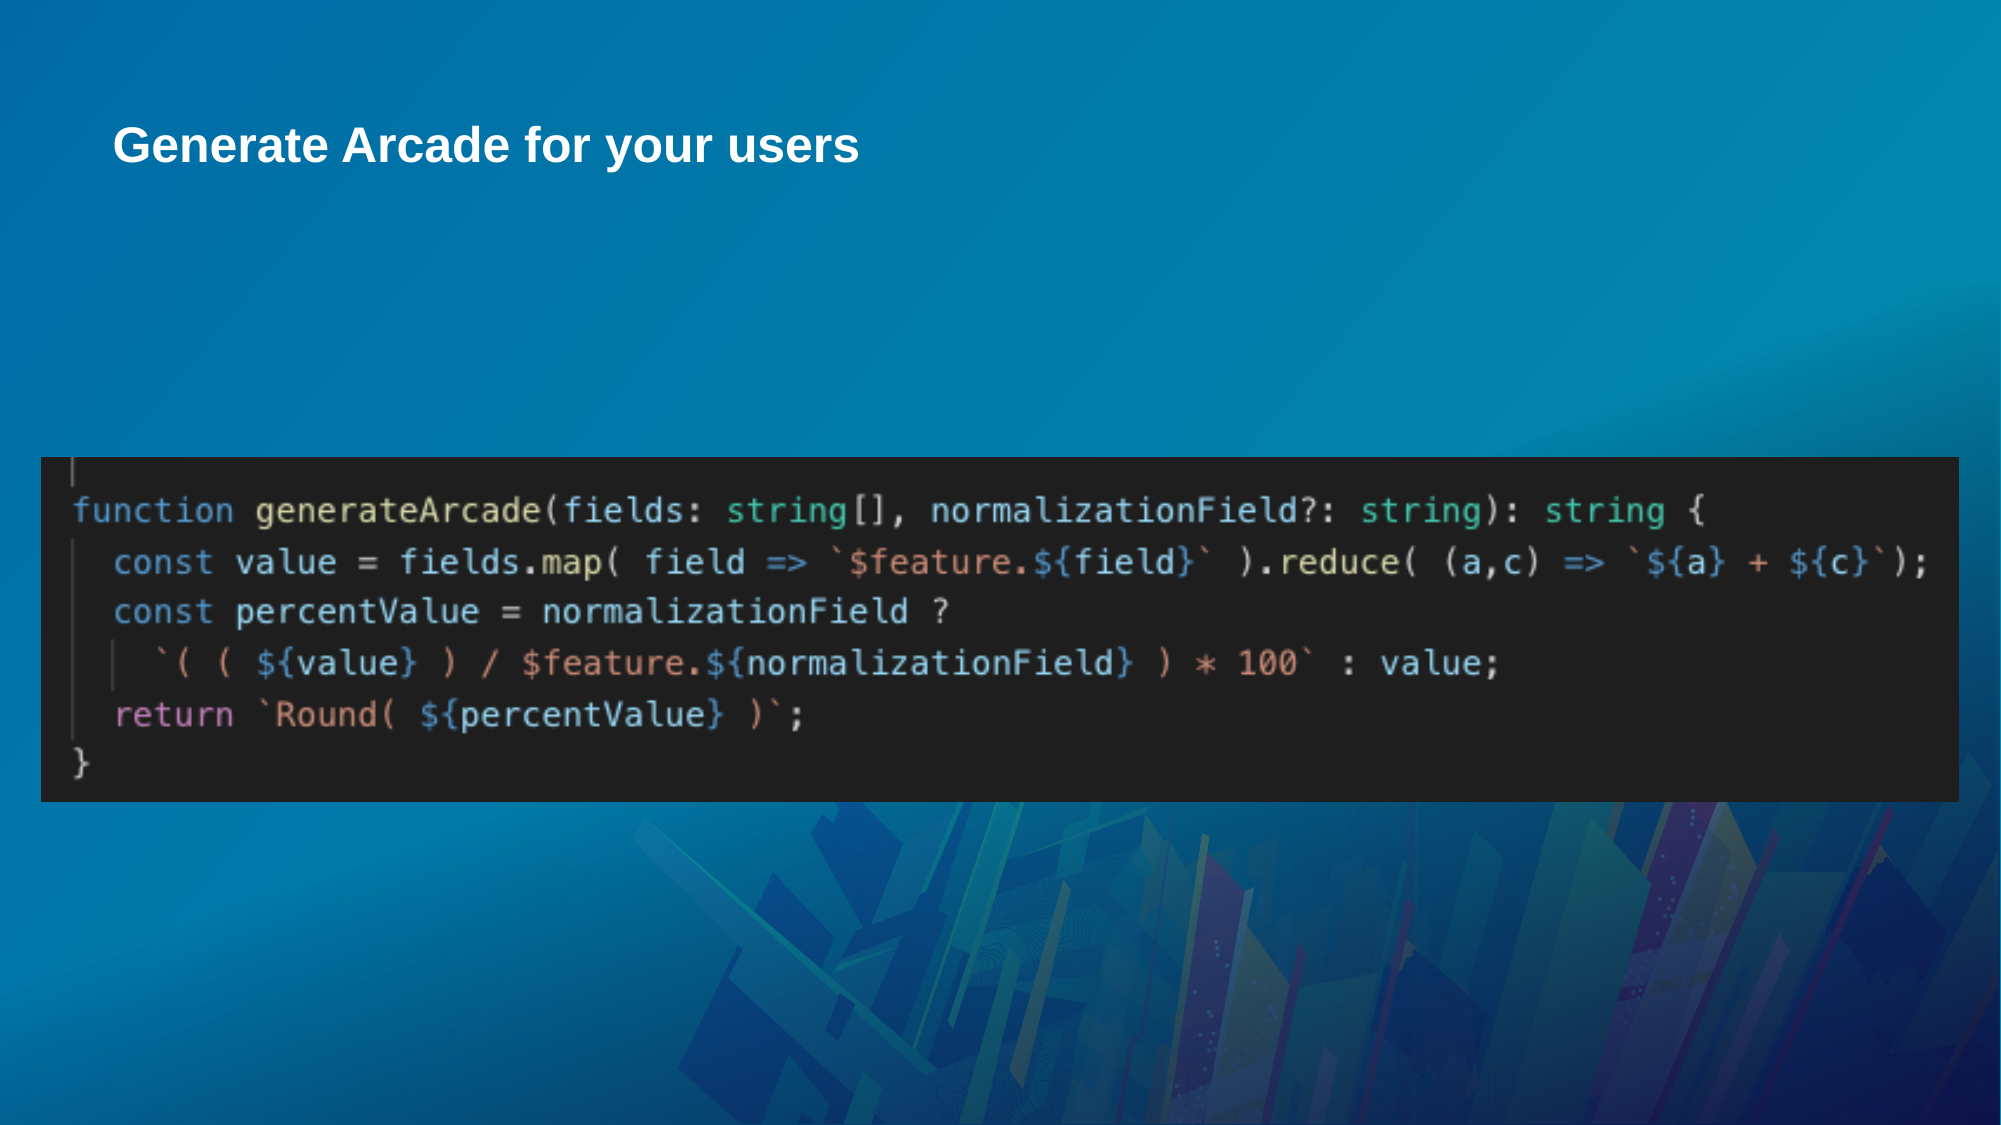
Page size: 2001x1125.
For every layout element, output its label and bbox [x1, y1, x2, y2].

picture [42, 458, 1960, 802]
text_box [0, 0, 2000, 1125]
